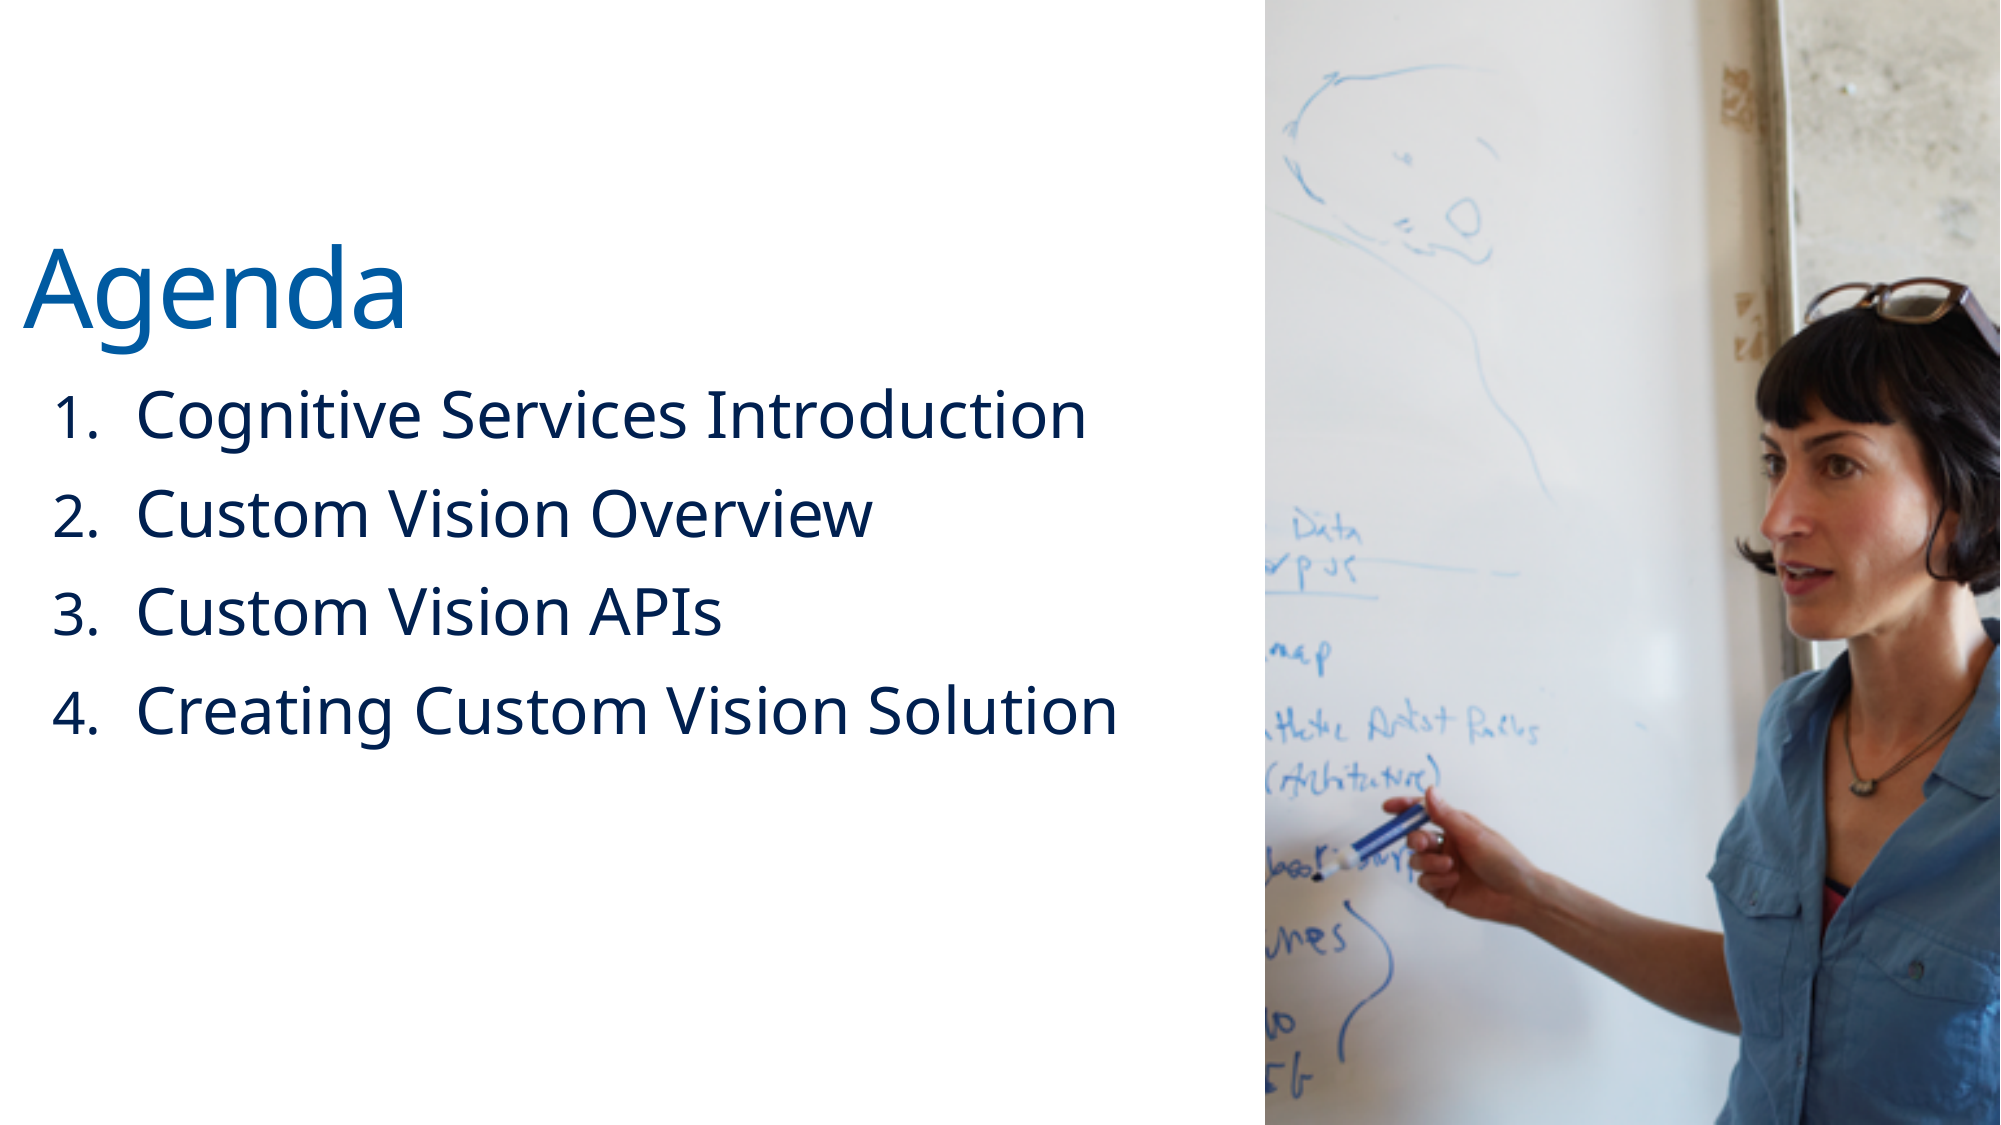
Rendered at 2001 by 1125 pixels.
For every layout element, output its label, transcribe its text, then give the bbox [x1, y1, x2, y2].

picture [1264, 0, 2000, 1125]
text_box Agenda [0, 218, 1253, 473]
text_box Cognitive Services Introduction Custom Vision Overview Custom Vision APIs Creating Custom Vision Solution [28, 473, 1238, 862]
